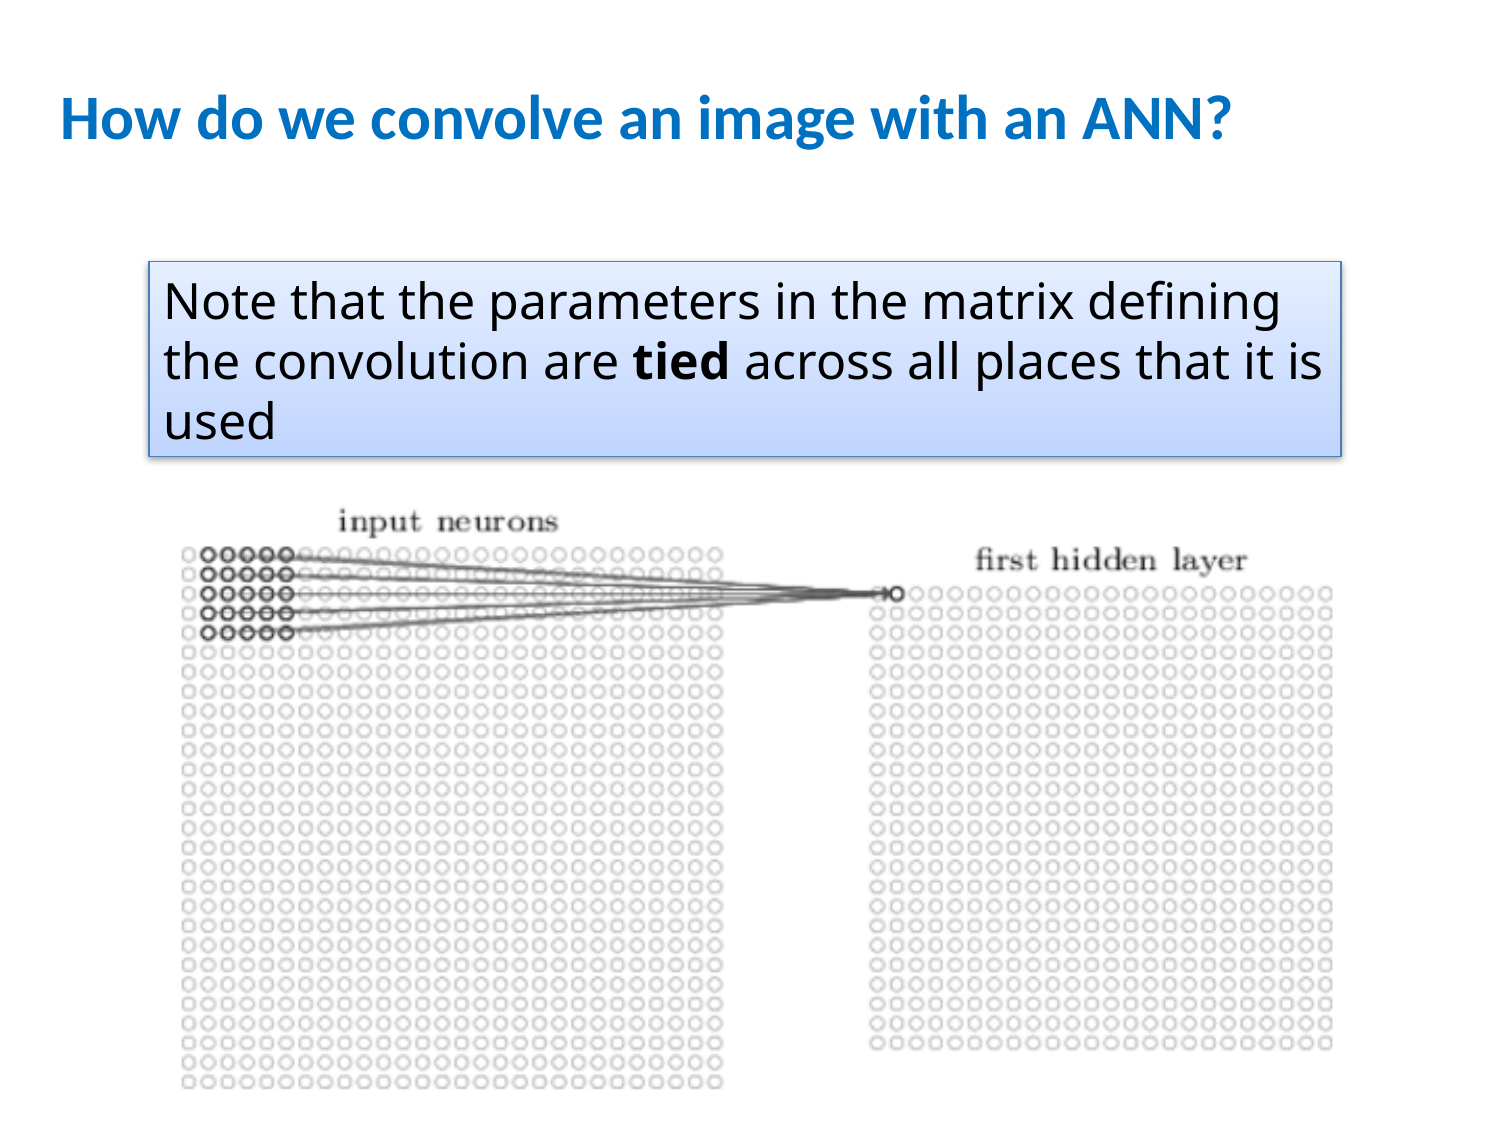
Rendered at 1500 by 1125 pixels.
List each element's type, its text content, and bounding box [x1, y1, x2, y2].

text_box Note that the parameters in the matrix defining the convolution are tied across all places that it is used [148, 261, 1342, 457]
title How do we convolve an image with an ANN? [45, 47, 1465, 180]
picture [61, 493, 1438, 1125]
